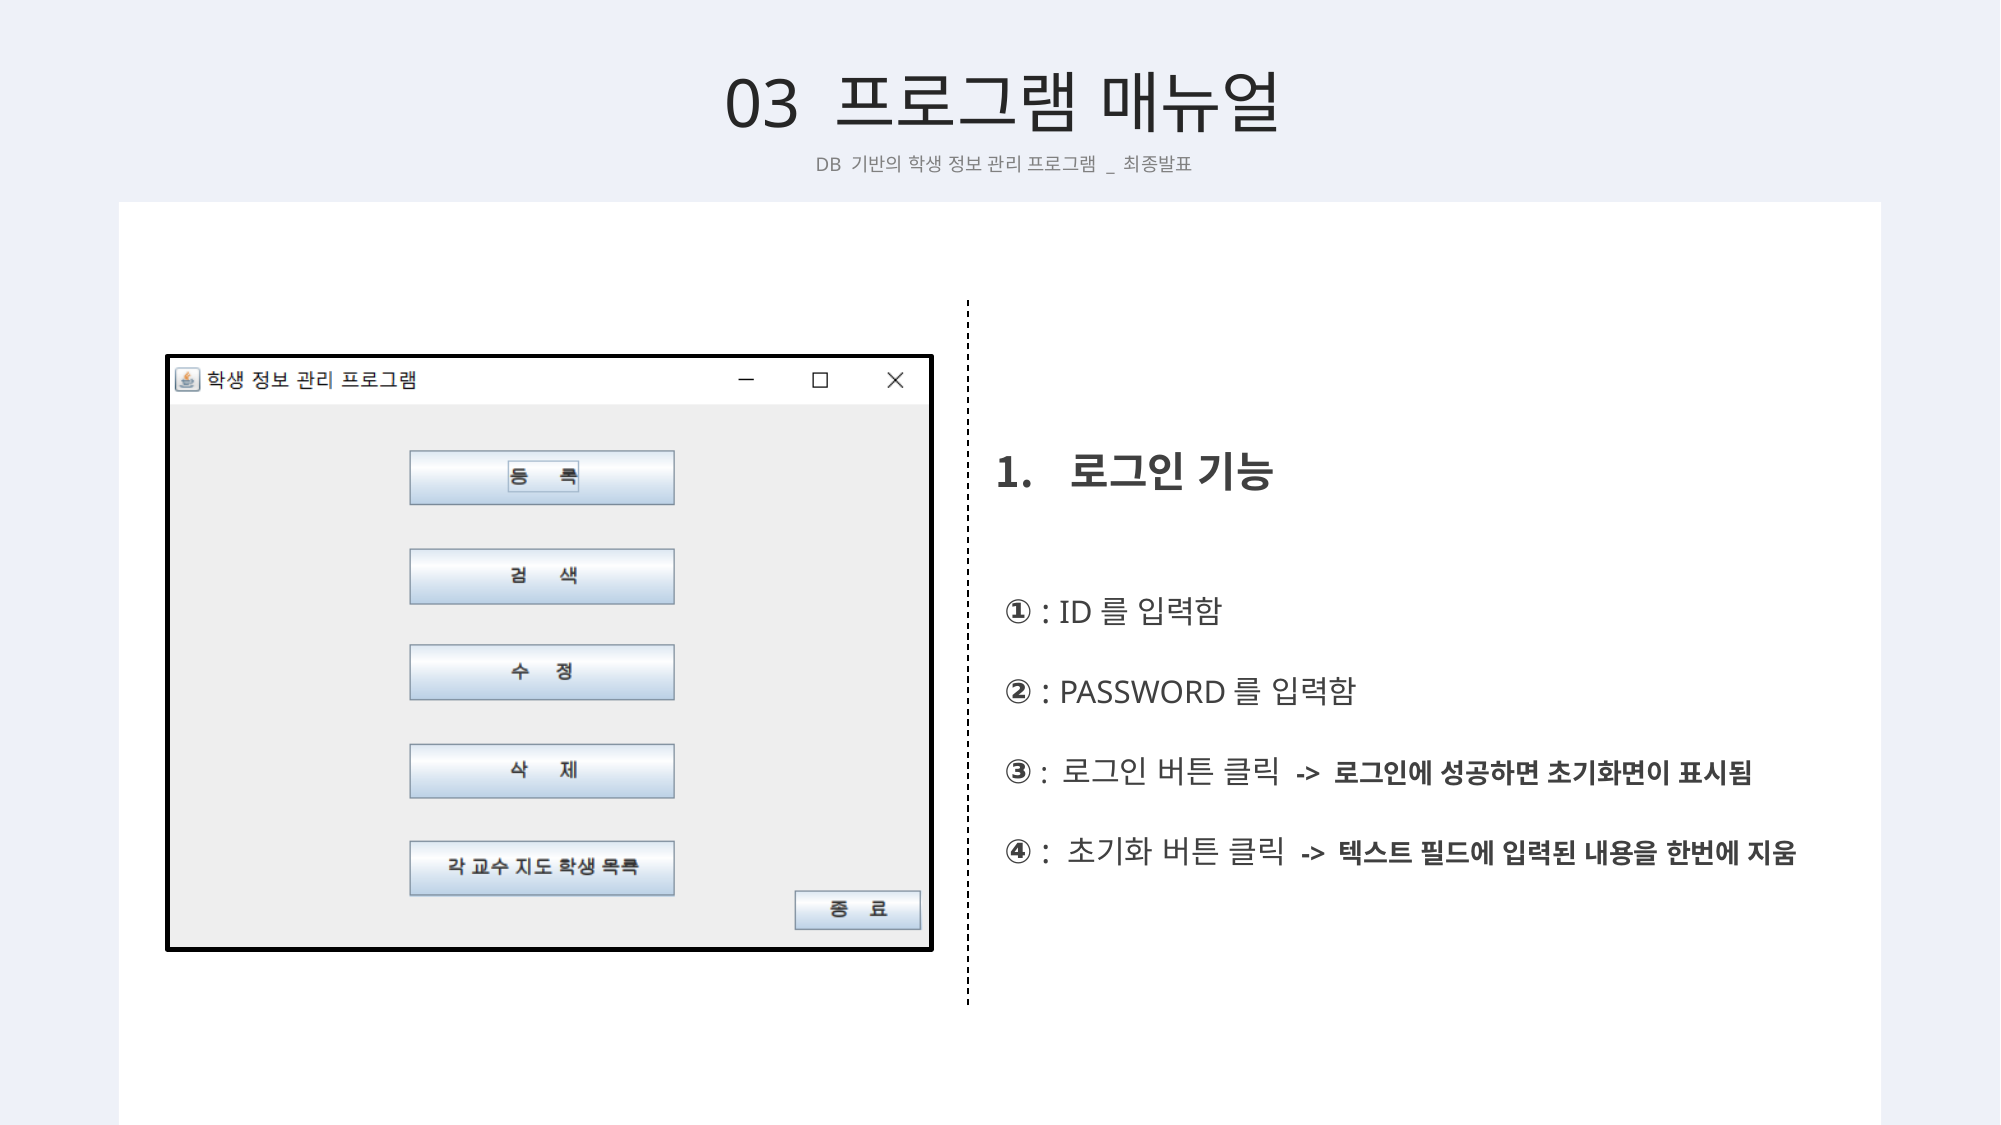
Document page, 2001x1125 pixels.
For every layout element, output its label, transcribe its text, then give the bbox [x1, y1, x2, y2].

text_box [118, 201, 1882, 1125]
text_box 로그인 기능 ① : ID를 입력함 ② : PASSWORD를 입력함 ③ : 로그인 버튼 클릭 -> 로그인에 성공하면 초기화면이 표시됨 ④ : 초기화 버튼 클릭 -> 텍스트 필드에 입력된 내용을 한번에 지움 [981, 412, 1924, 878]
picture [169, 358, 930, 948]
text_box 03 프로그램 매뉴얼 DB 기반의 학생 정보 관리 프로그램 _ 최종발표 [555, 13, 1453, 183]
